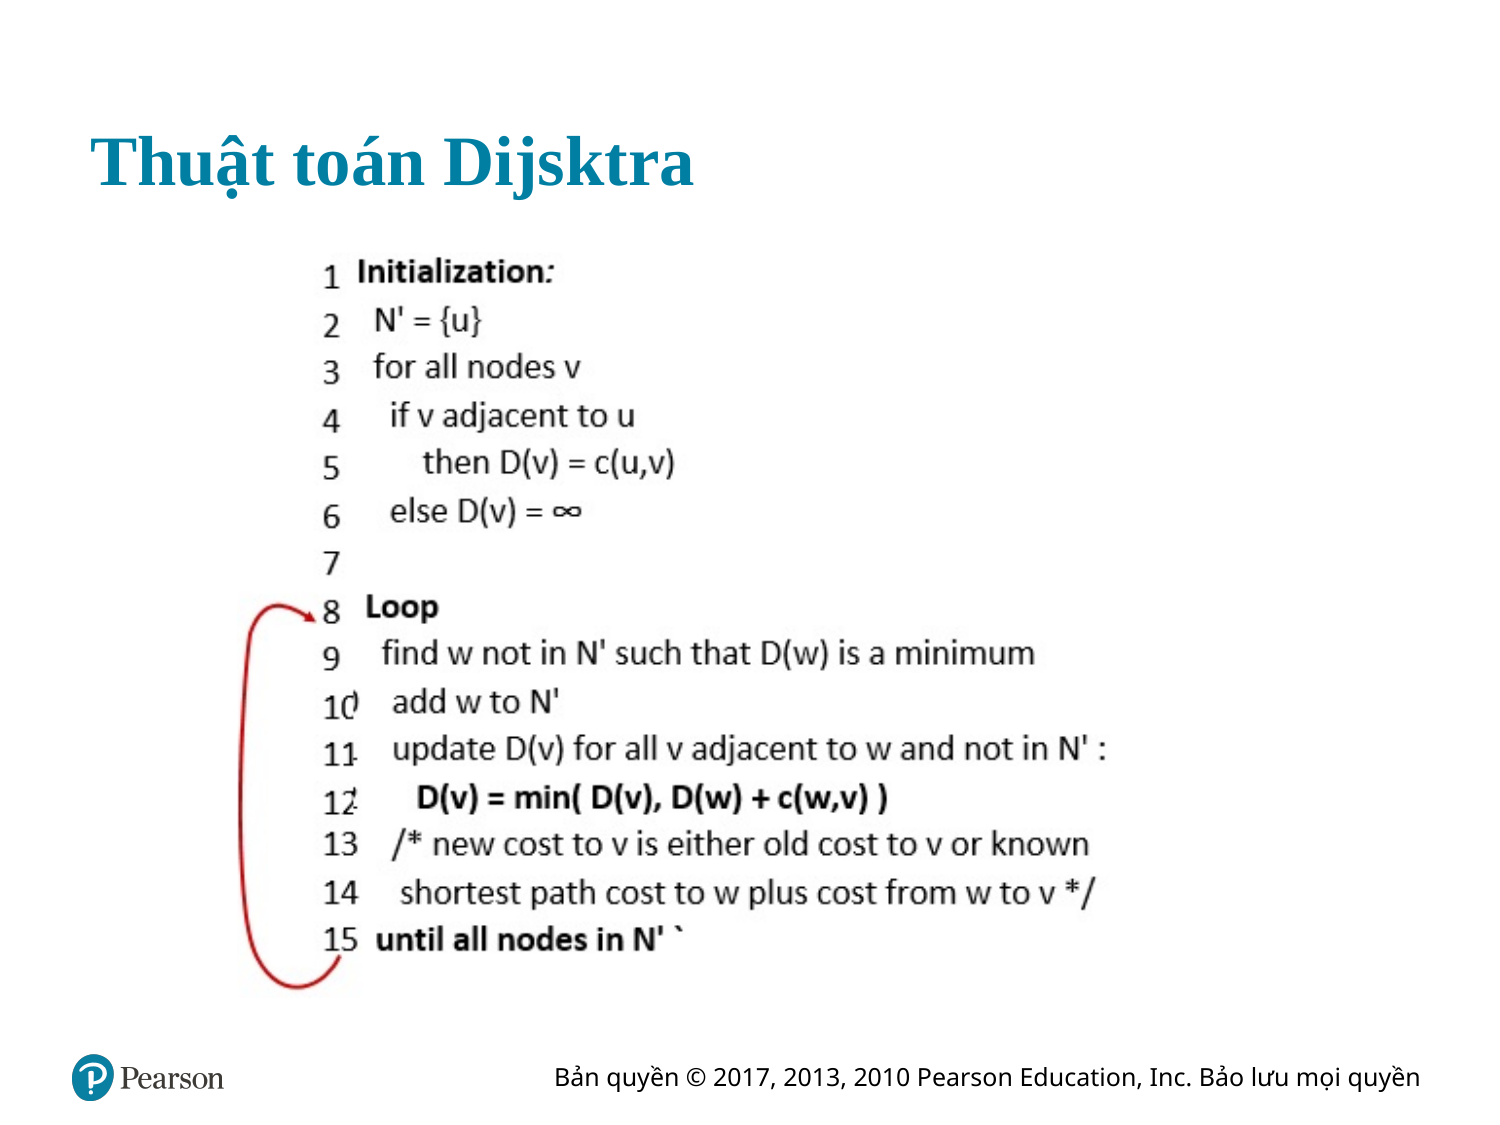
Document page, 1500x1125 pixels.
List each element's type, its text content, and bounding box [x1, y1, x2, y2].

picture [237, 252, 1111, 998]
picture [98, 1054, 224, 1101]
picture [72, 1087, 83, 1101]
picture [72, 1054, 88, 1070]
title Thuật toán Dijsktra [75, 48, 1425, 267]
picture [80, 1063, 106, 1088]
